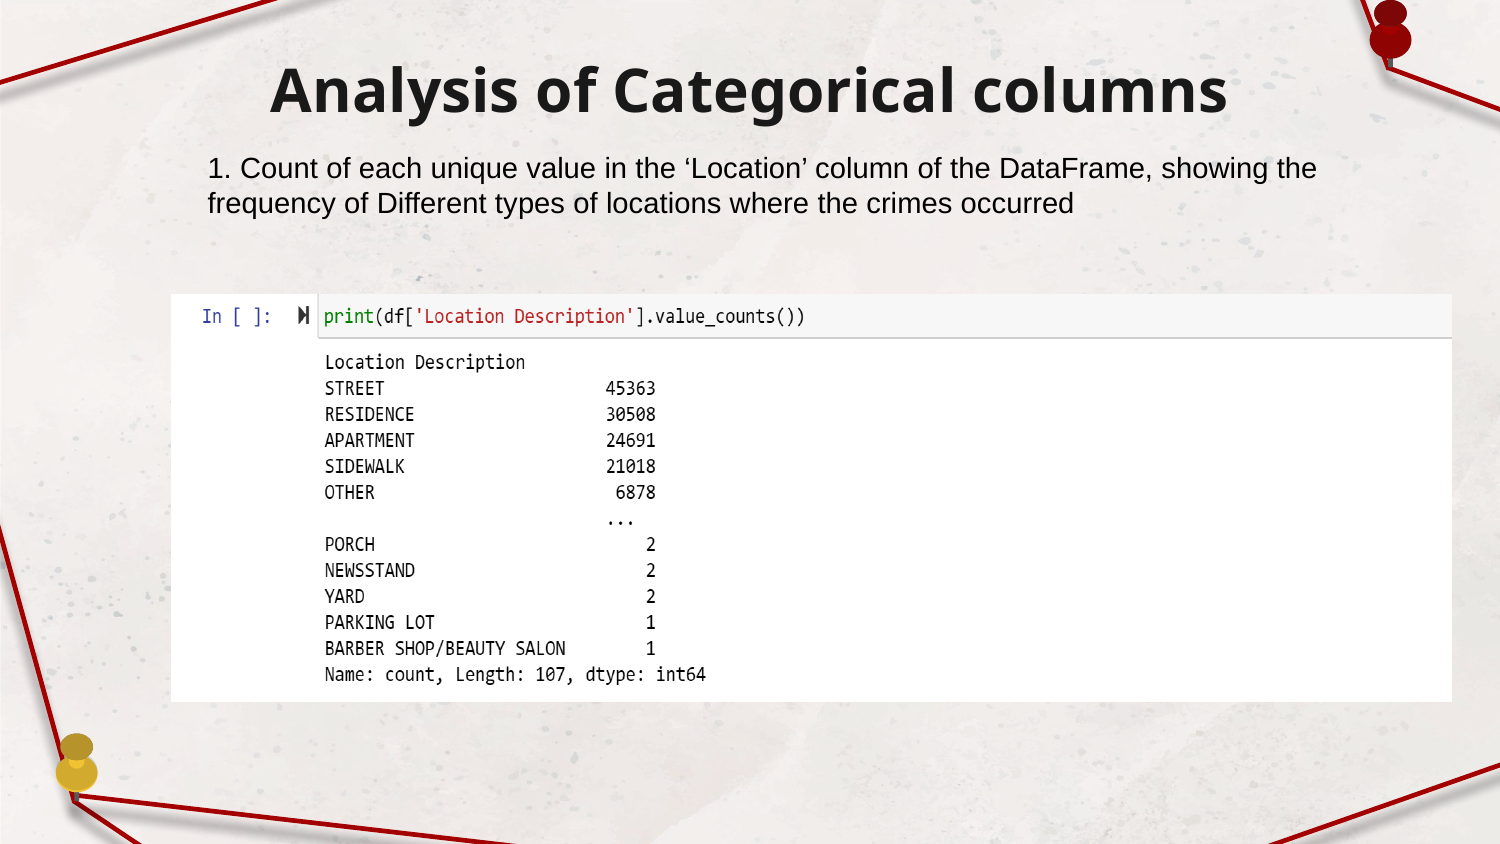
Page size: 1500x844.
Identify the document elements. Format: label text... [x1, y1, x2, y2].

picture [171, 294, 1452, 702]
title Analysis of Categorical columns [117, 37, 1383, 132]
text_box 1. Count of each unique value in the ‘Location’ column of the DataFrame, showing the frequency of Different types of locations where the crimes occurred [192, 142, 1335, 227]
